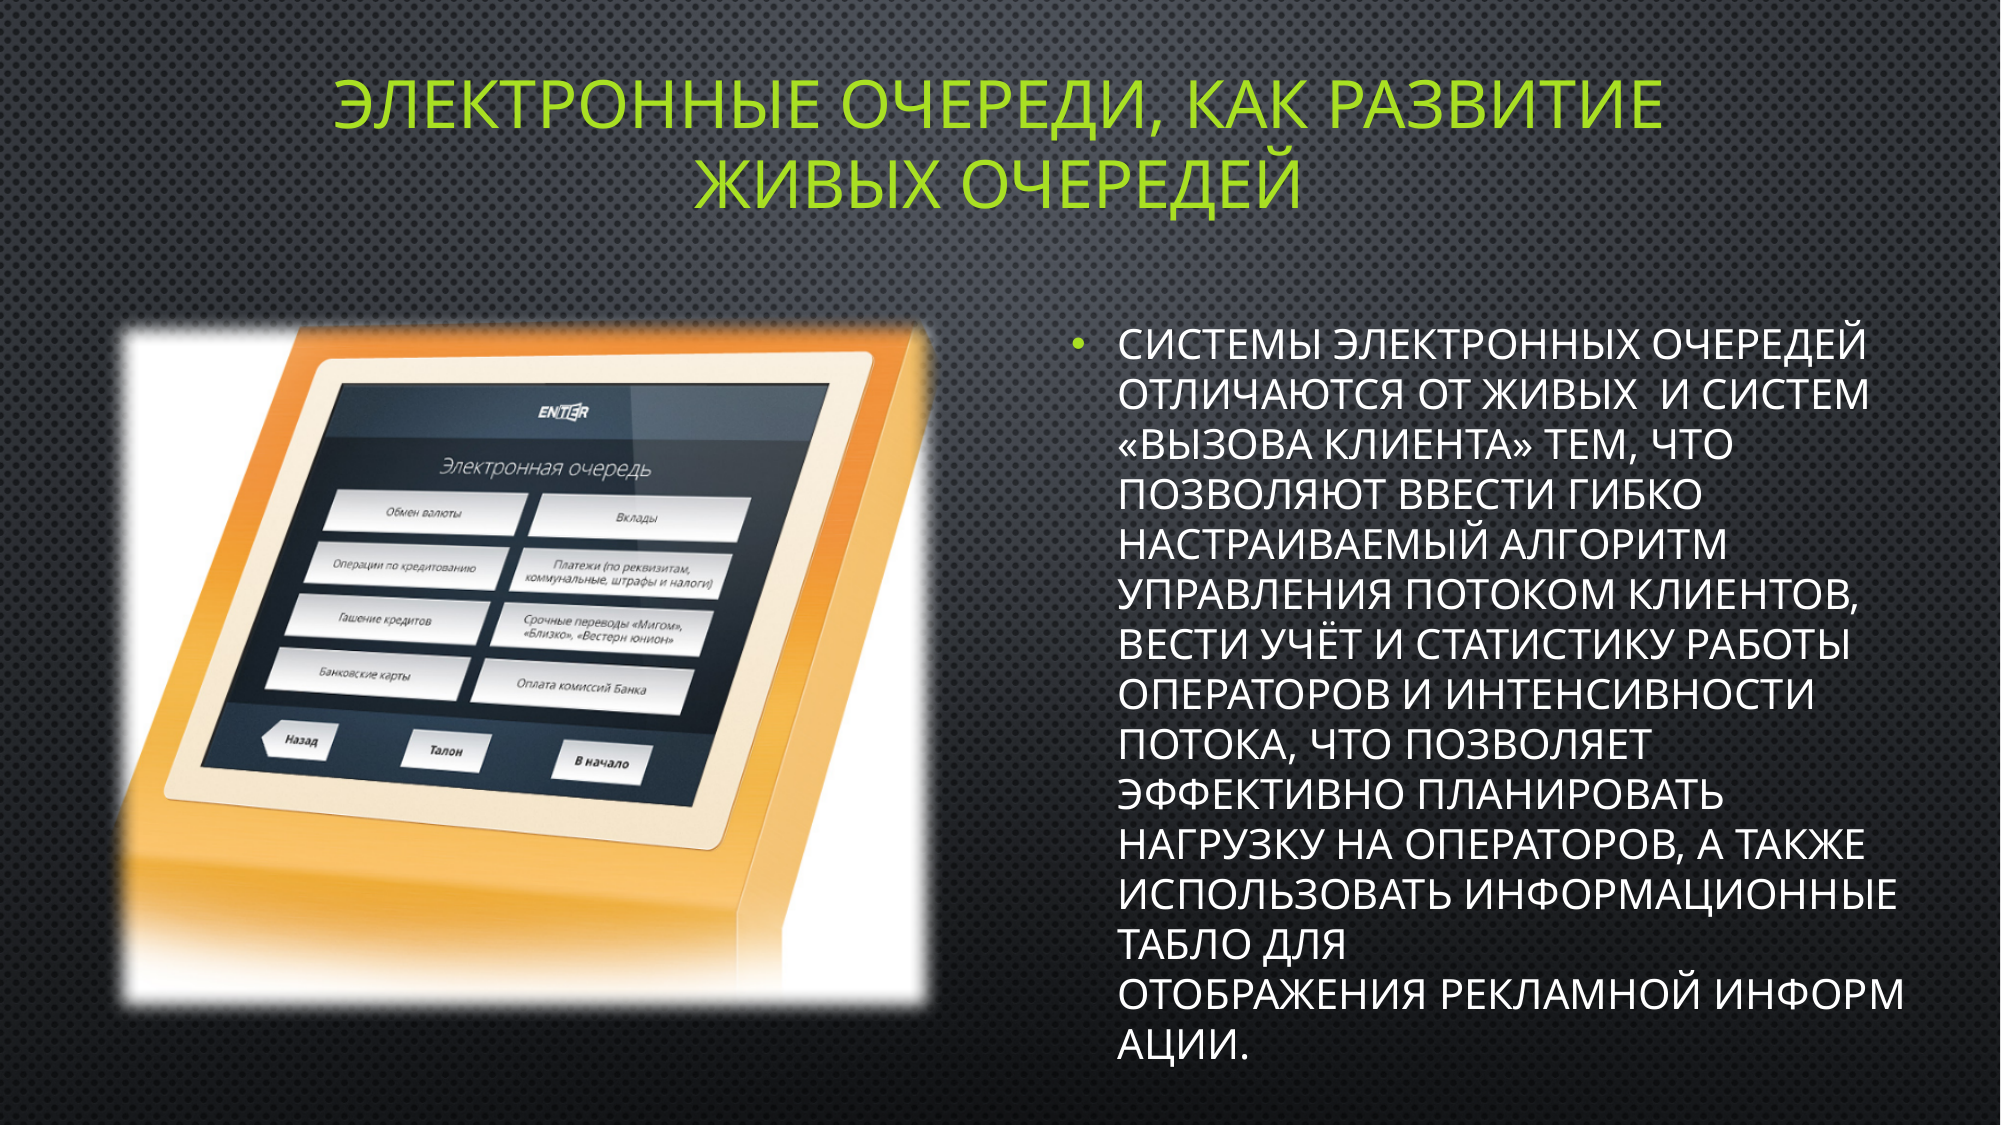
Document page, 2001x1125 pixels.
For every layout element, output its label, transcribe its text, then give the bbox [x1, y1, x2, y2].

title Электронные очереди, как развитие живых очередей [187, 0, 1813, 284]
list Системы электронных очередей отличаются от живых и систем «вызова клиента» тем, что позволяют ввести гибко настраиваемый алгоритм управления потоком клиентов, вести учёт и статистику работы операторов и интенсивности потока, что позволяет эффективно планировать нагрузку на операторов, а также использовать информационные табло для отображения рекламной информации. [1055, 295, 1935, 1091]
picture [104, 312, 945, 1023]
